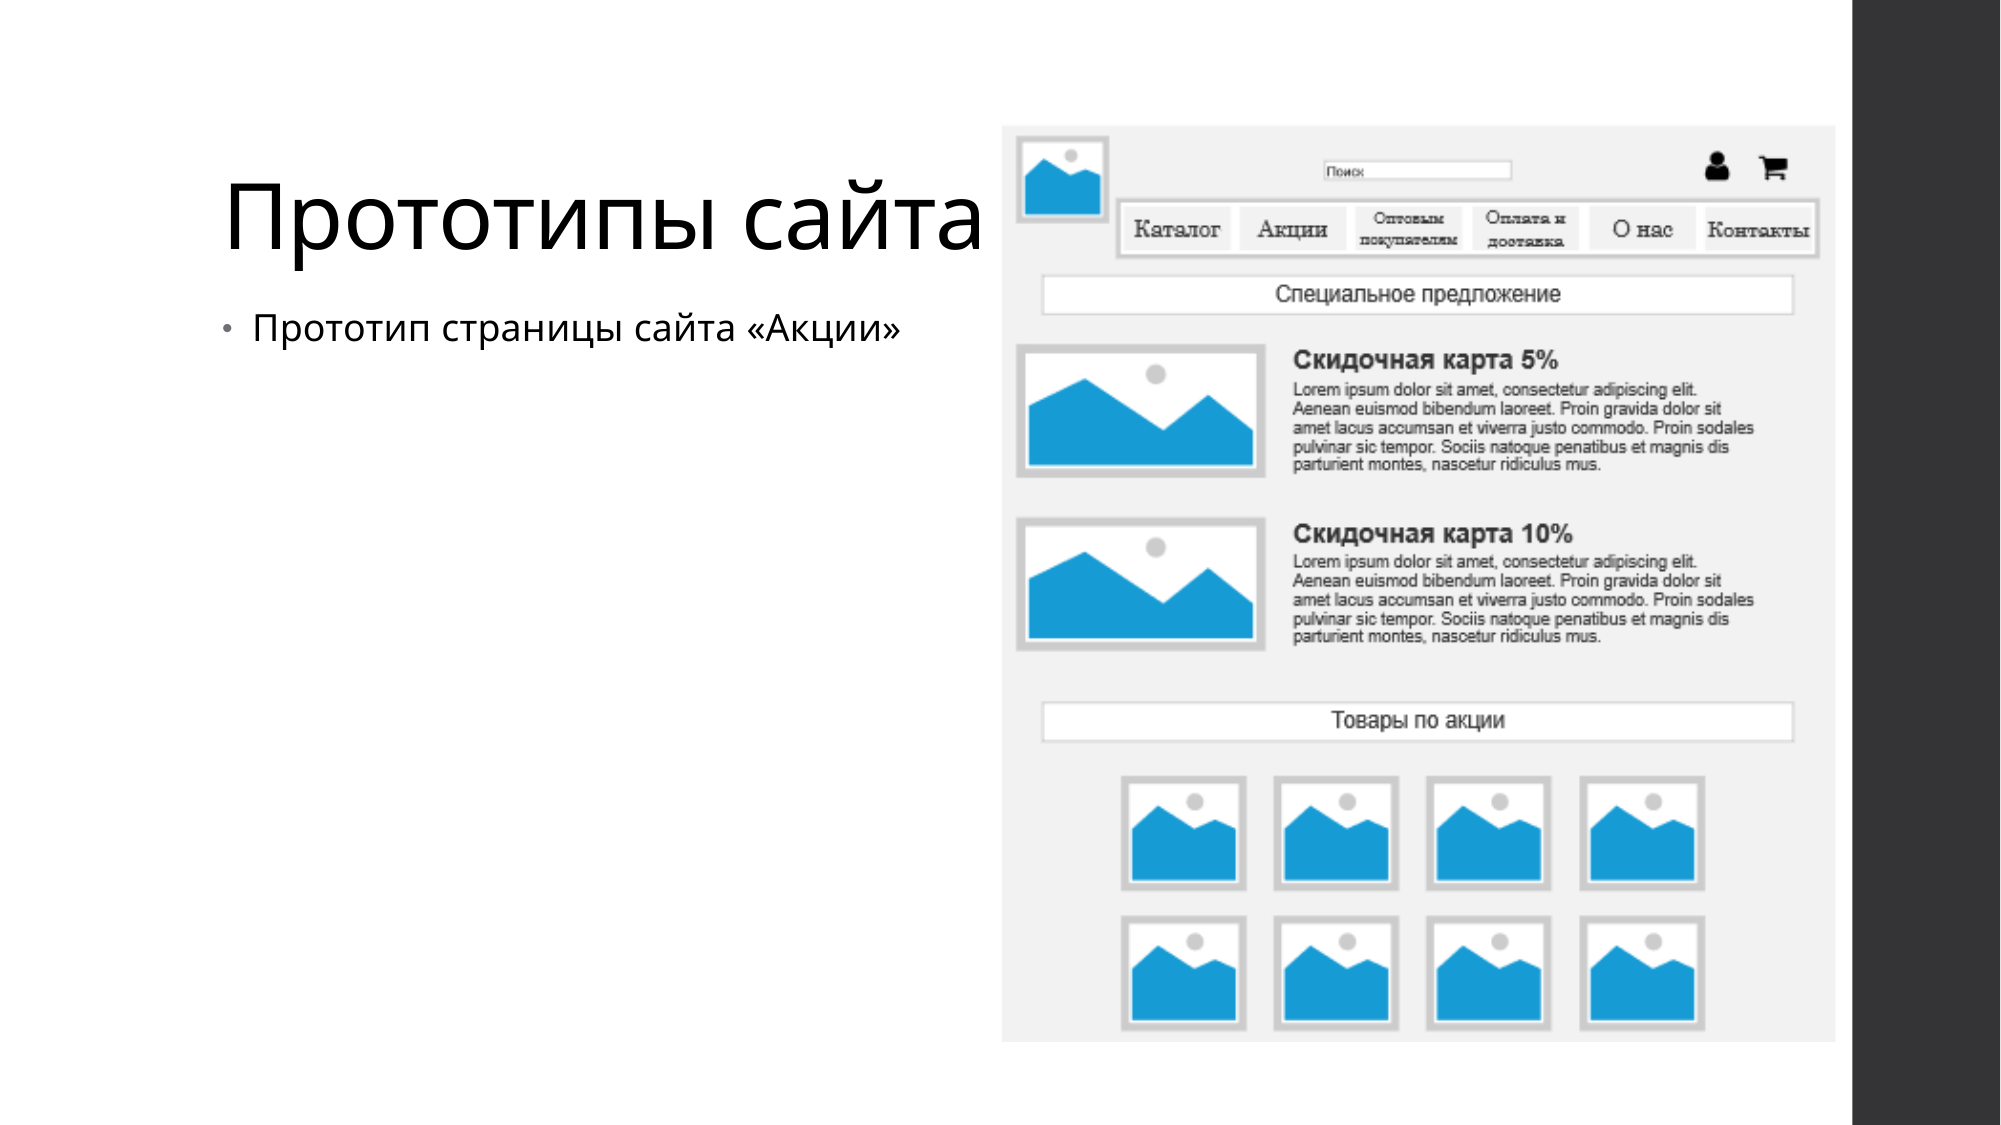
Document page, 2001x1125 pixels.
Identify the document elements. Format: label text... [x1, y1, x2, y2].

title Прототипы сайта [206, 60, 1797, 278]
picture [1001, 121, 1842, 1042]
list Прототип страницы сайта «Акции» [206, 299, 994, 1014]
